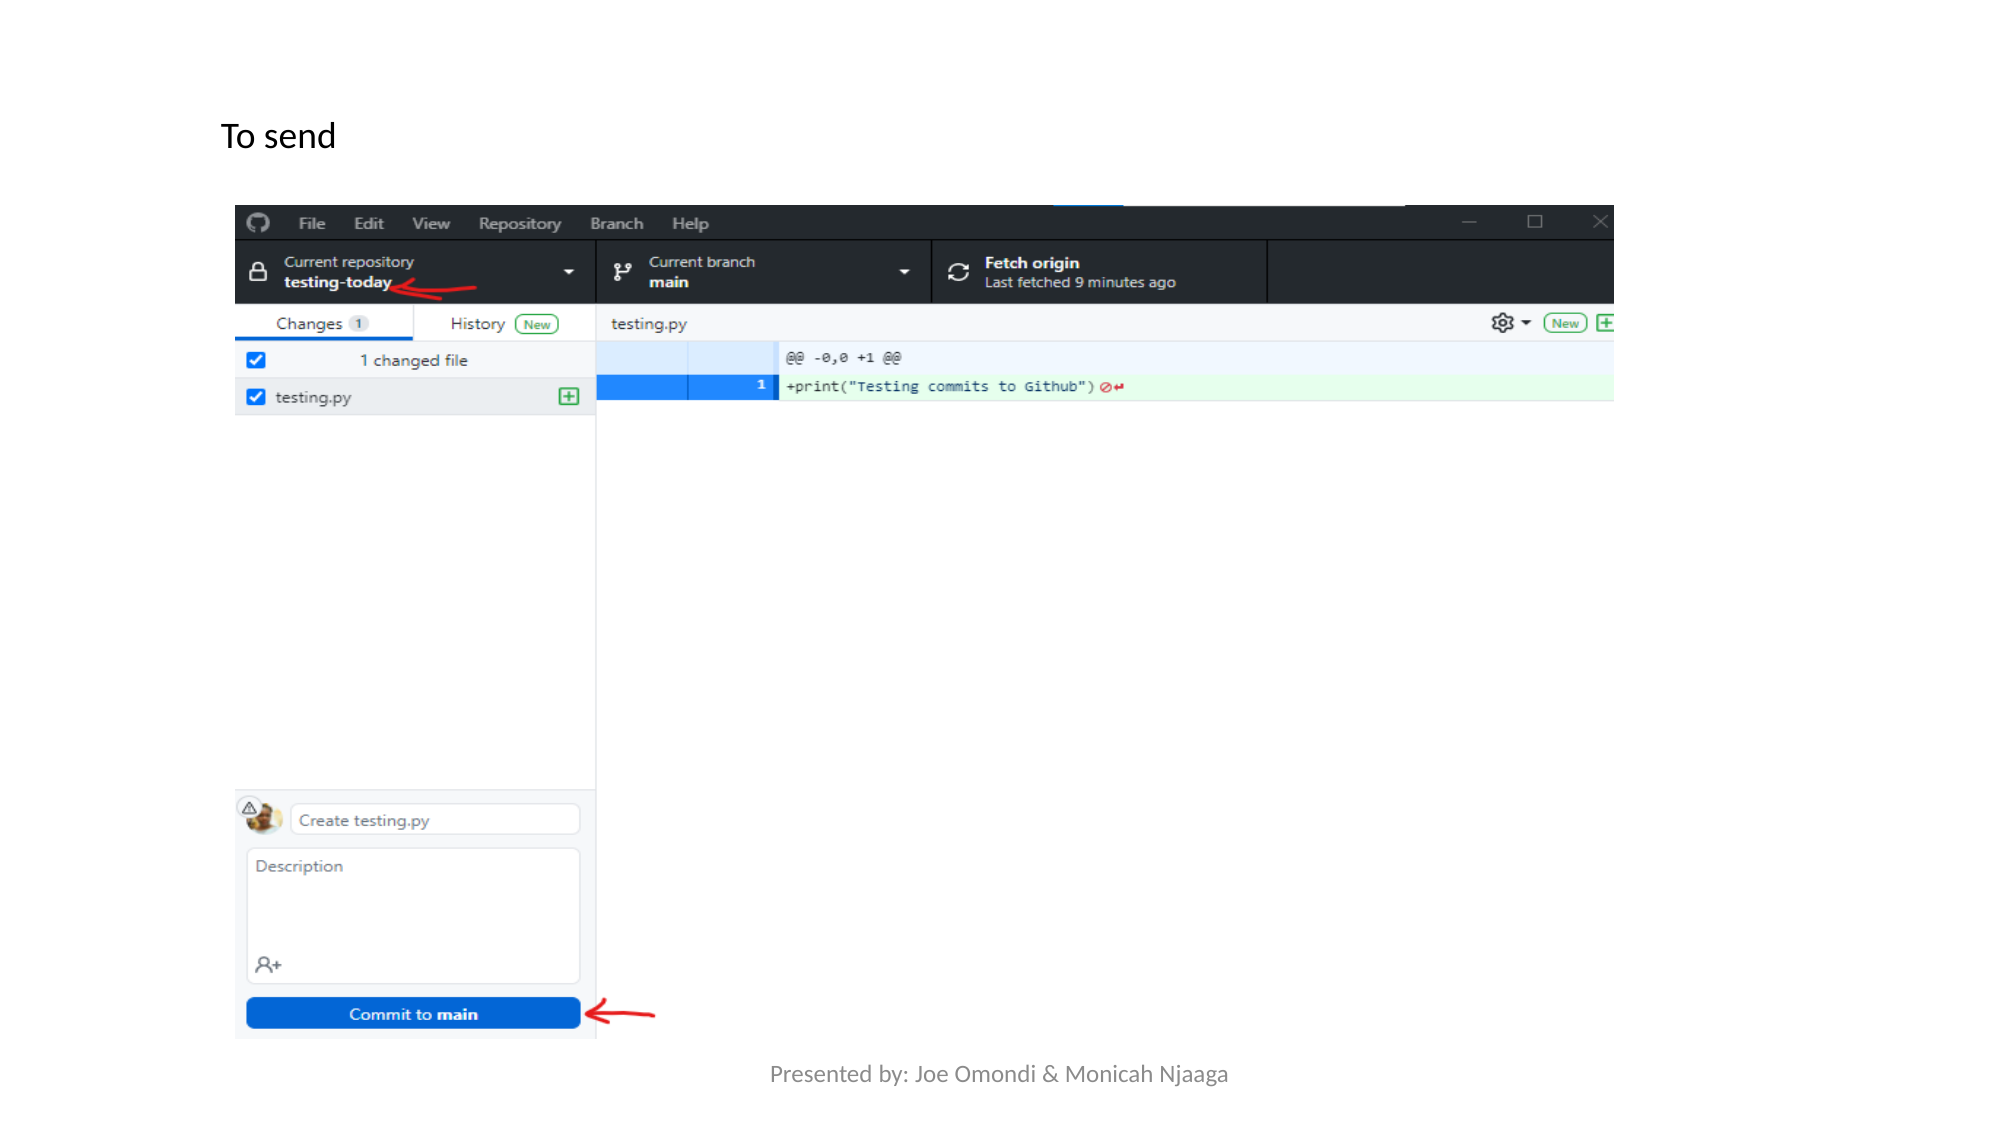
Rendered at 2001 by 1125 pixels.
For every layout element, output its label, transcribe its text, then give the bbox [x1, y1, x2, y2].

text_box To send [206, 103, 353, 164]
picture [235, 205, 1614, 1039]
footer Presented by: Joe Omondi & Monicah Njaaga [662, 1042, 1338, 1103]
